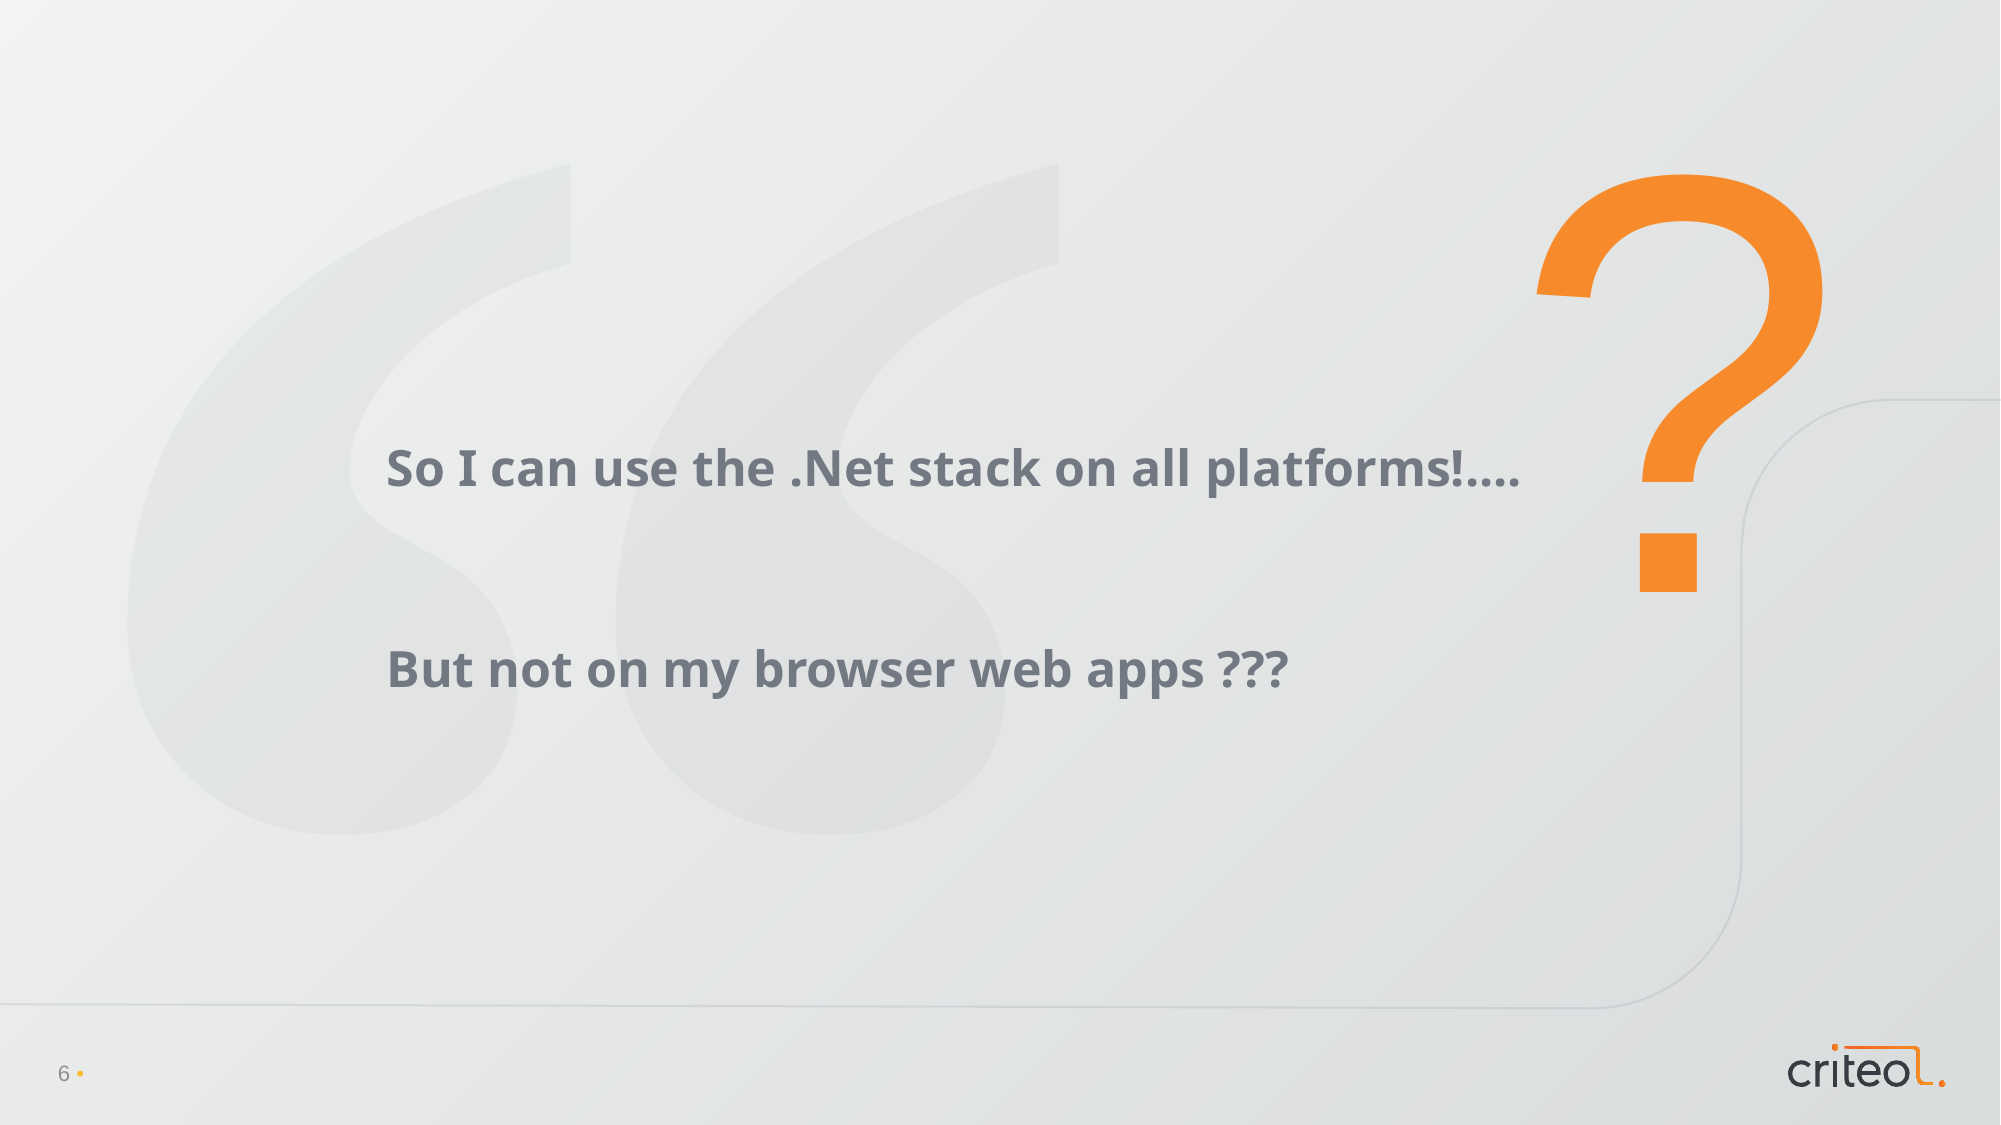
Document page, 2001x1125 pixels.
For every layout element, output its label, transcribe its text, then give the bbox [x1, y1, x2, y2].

text_box ? [1497, 0, 1822, 720]
list So I can use the .Net stack on all platforms!.... But not on my browser web apps ??? [371, 398, 1774, 869]
